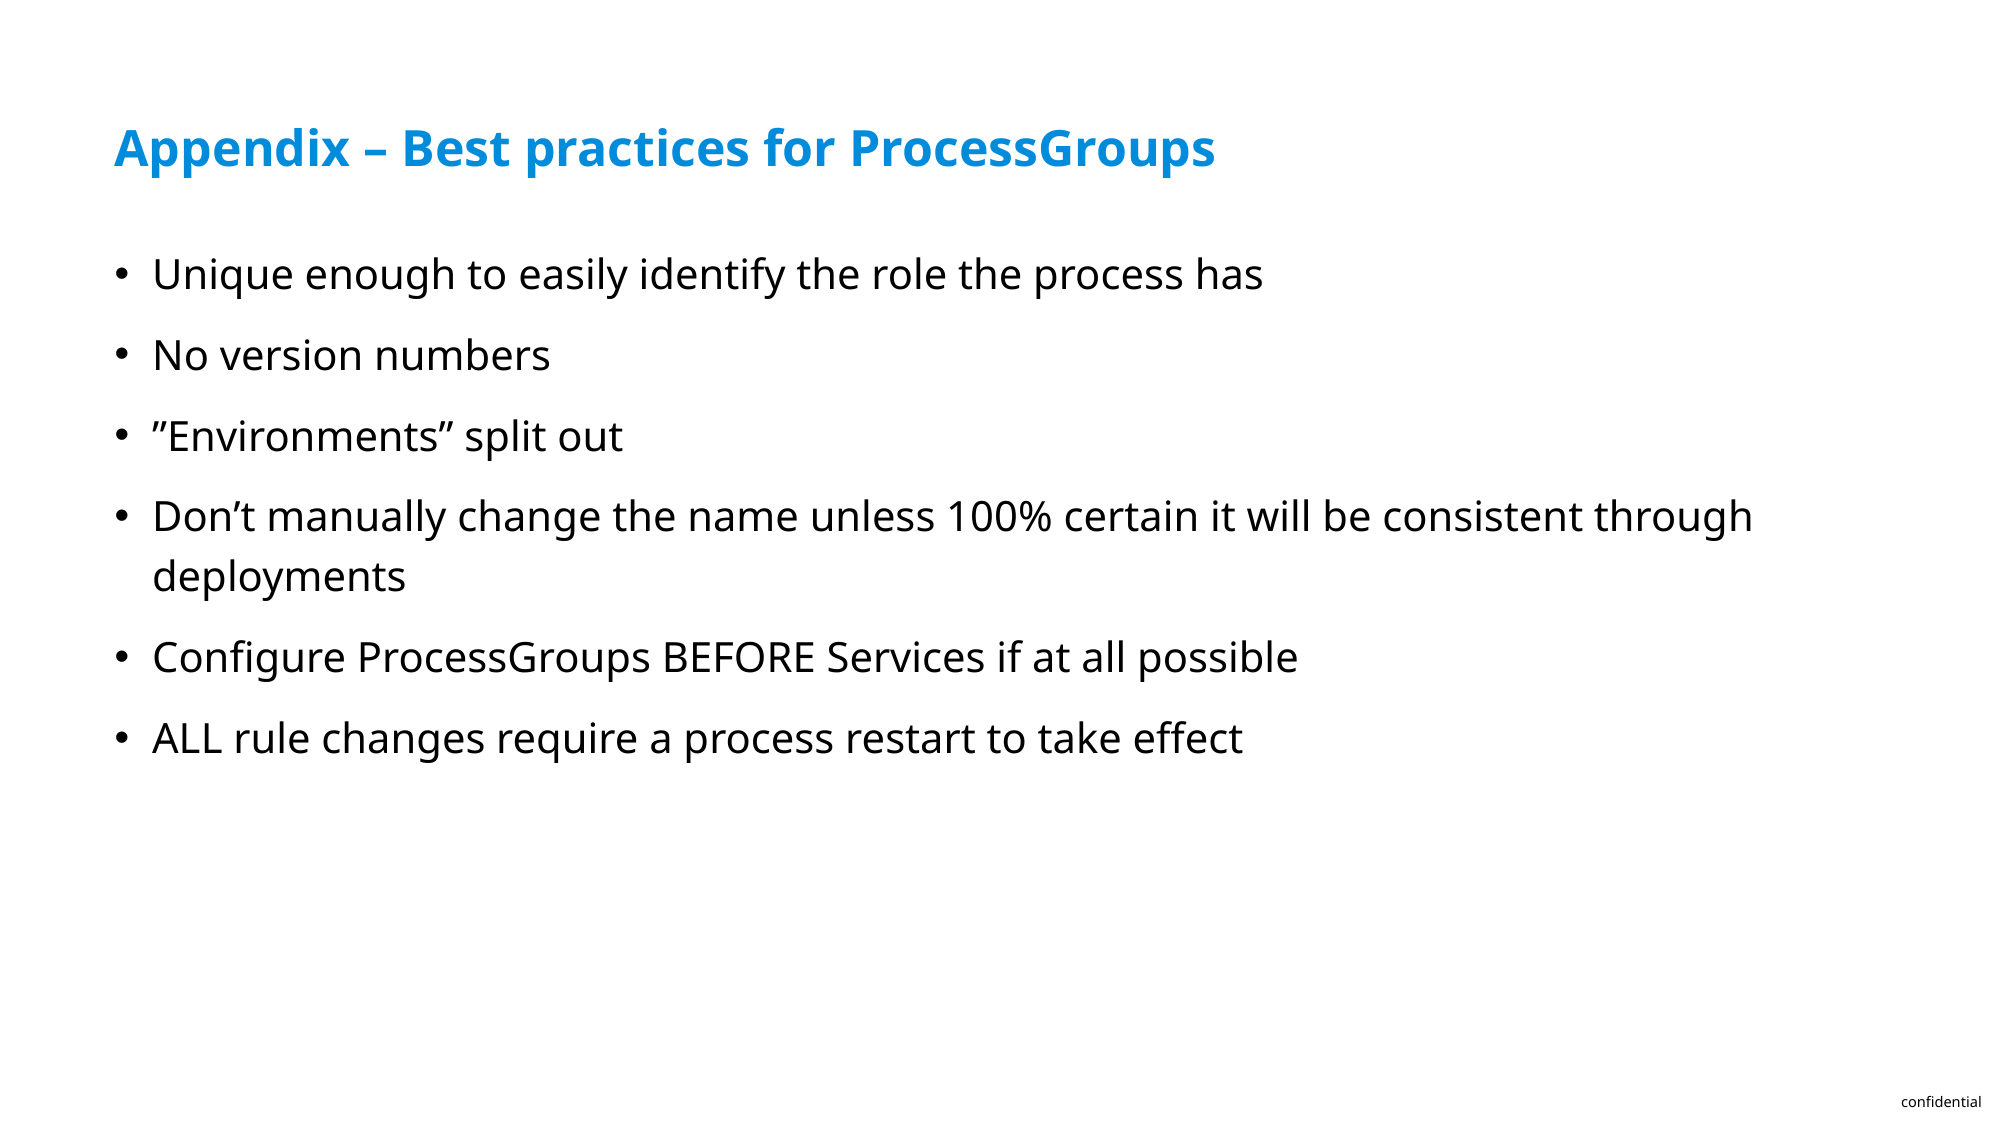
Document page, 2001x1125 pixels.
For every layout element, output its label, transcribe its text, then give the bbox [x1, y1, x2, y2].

list Unique enough to easily identify the role the process has No version numbers ”Environments” split out Don’t manually change the name unless 100% certain it will be consistent through deployments Configure ProcessGroups BEFORE Services if at all possible ALL rule changes require a process restart to take effect [114, 237, 1882, 989]
text_box Appendix – Best practices for ProcessGroups [114, 85, 1882, 196]
